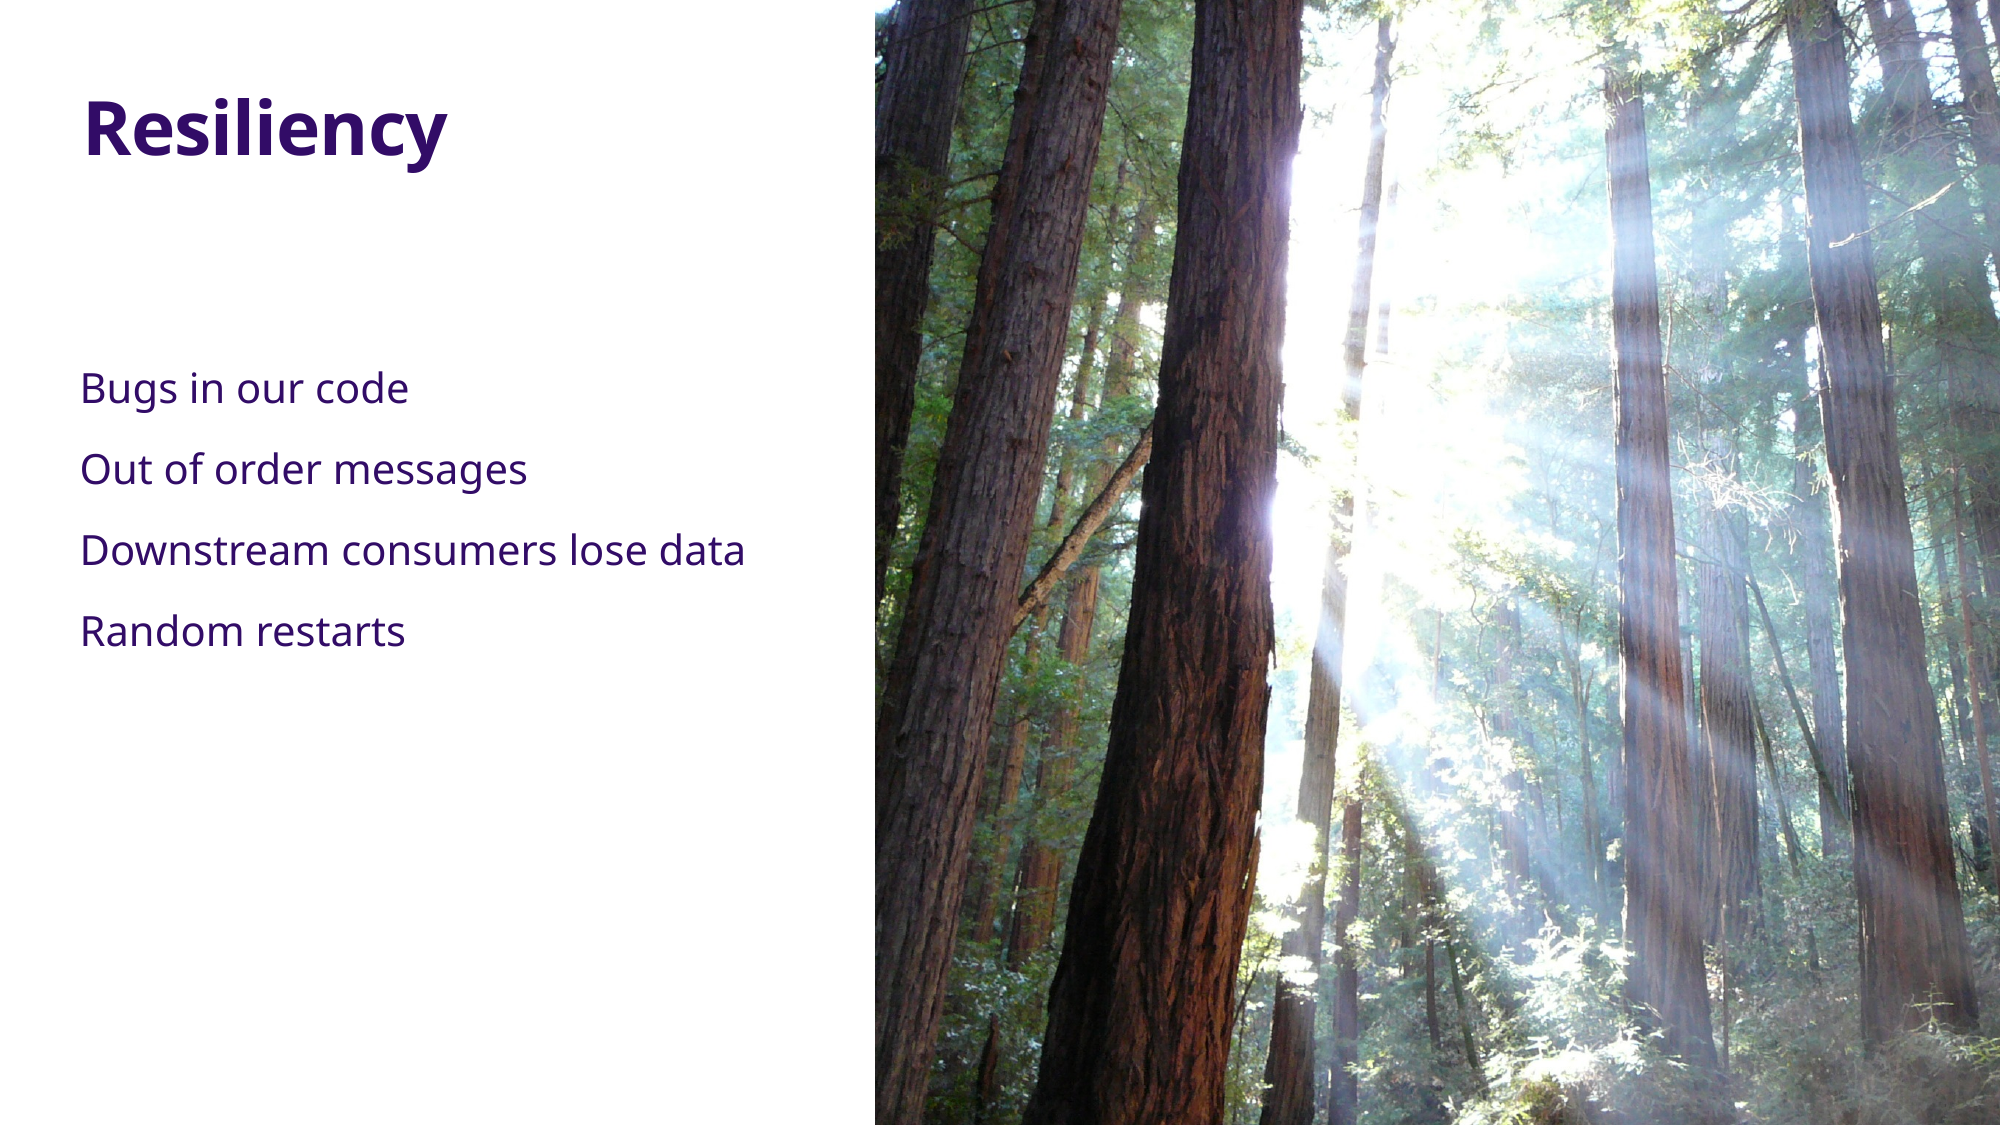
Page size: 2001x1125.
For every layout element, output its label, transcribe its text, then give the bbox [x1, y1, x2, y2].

list Bugs in our code Out of order messages Downstream consumers lose data Random restarts [79, 367, 763, 418]
picture [874, 0, 2000, 1125]
title Resiliency [33, 79, 716, 171]
